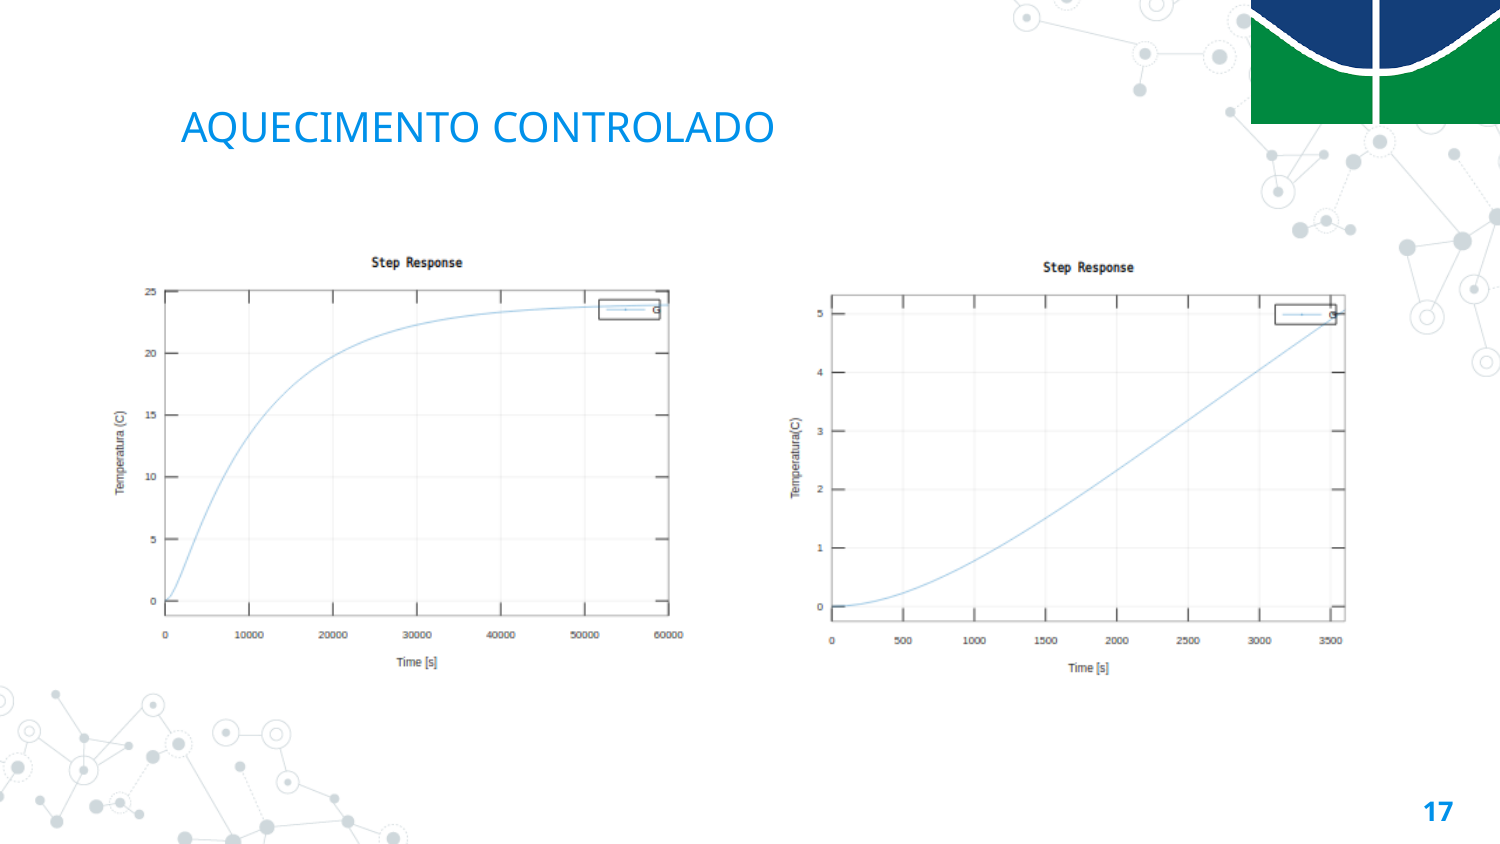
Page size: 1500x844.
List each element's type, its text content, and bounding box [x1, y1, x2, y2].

title AQUECIMENTO CONTROLADO [165, 50, 1408, 166]
slide_number ‹#› [1378, 779, 1469, 844]
picture [0, 0, 1500, 844]
